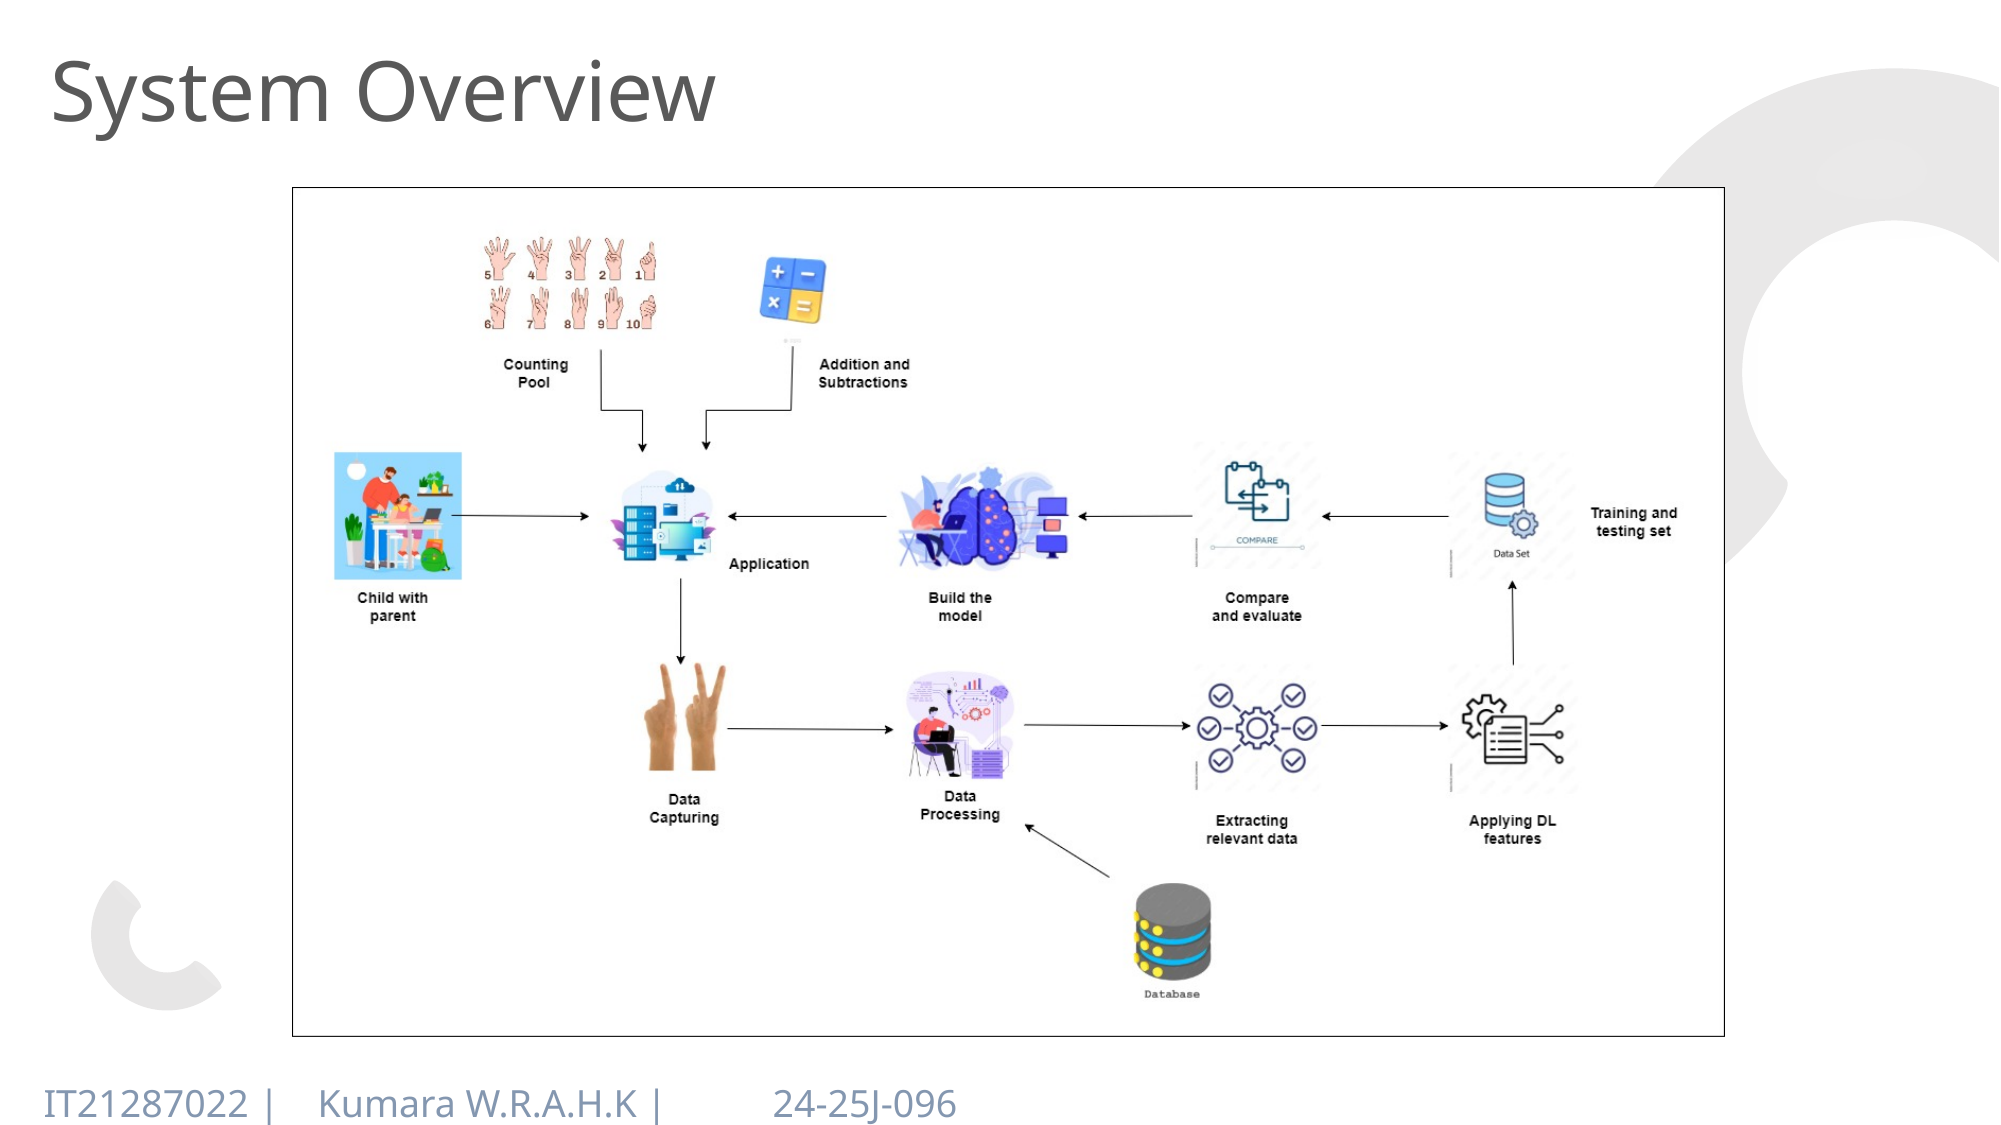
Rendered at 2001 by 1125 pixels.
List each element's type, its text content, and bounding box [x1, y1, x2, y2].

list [292, 187, 1725, 1038]
title System Overview [50, 50, 1967, 180]
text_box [43, 1049, 1039, 1125]
